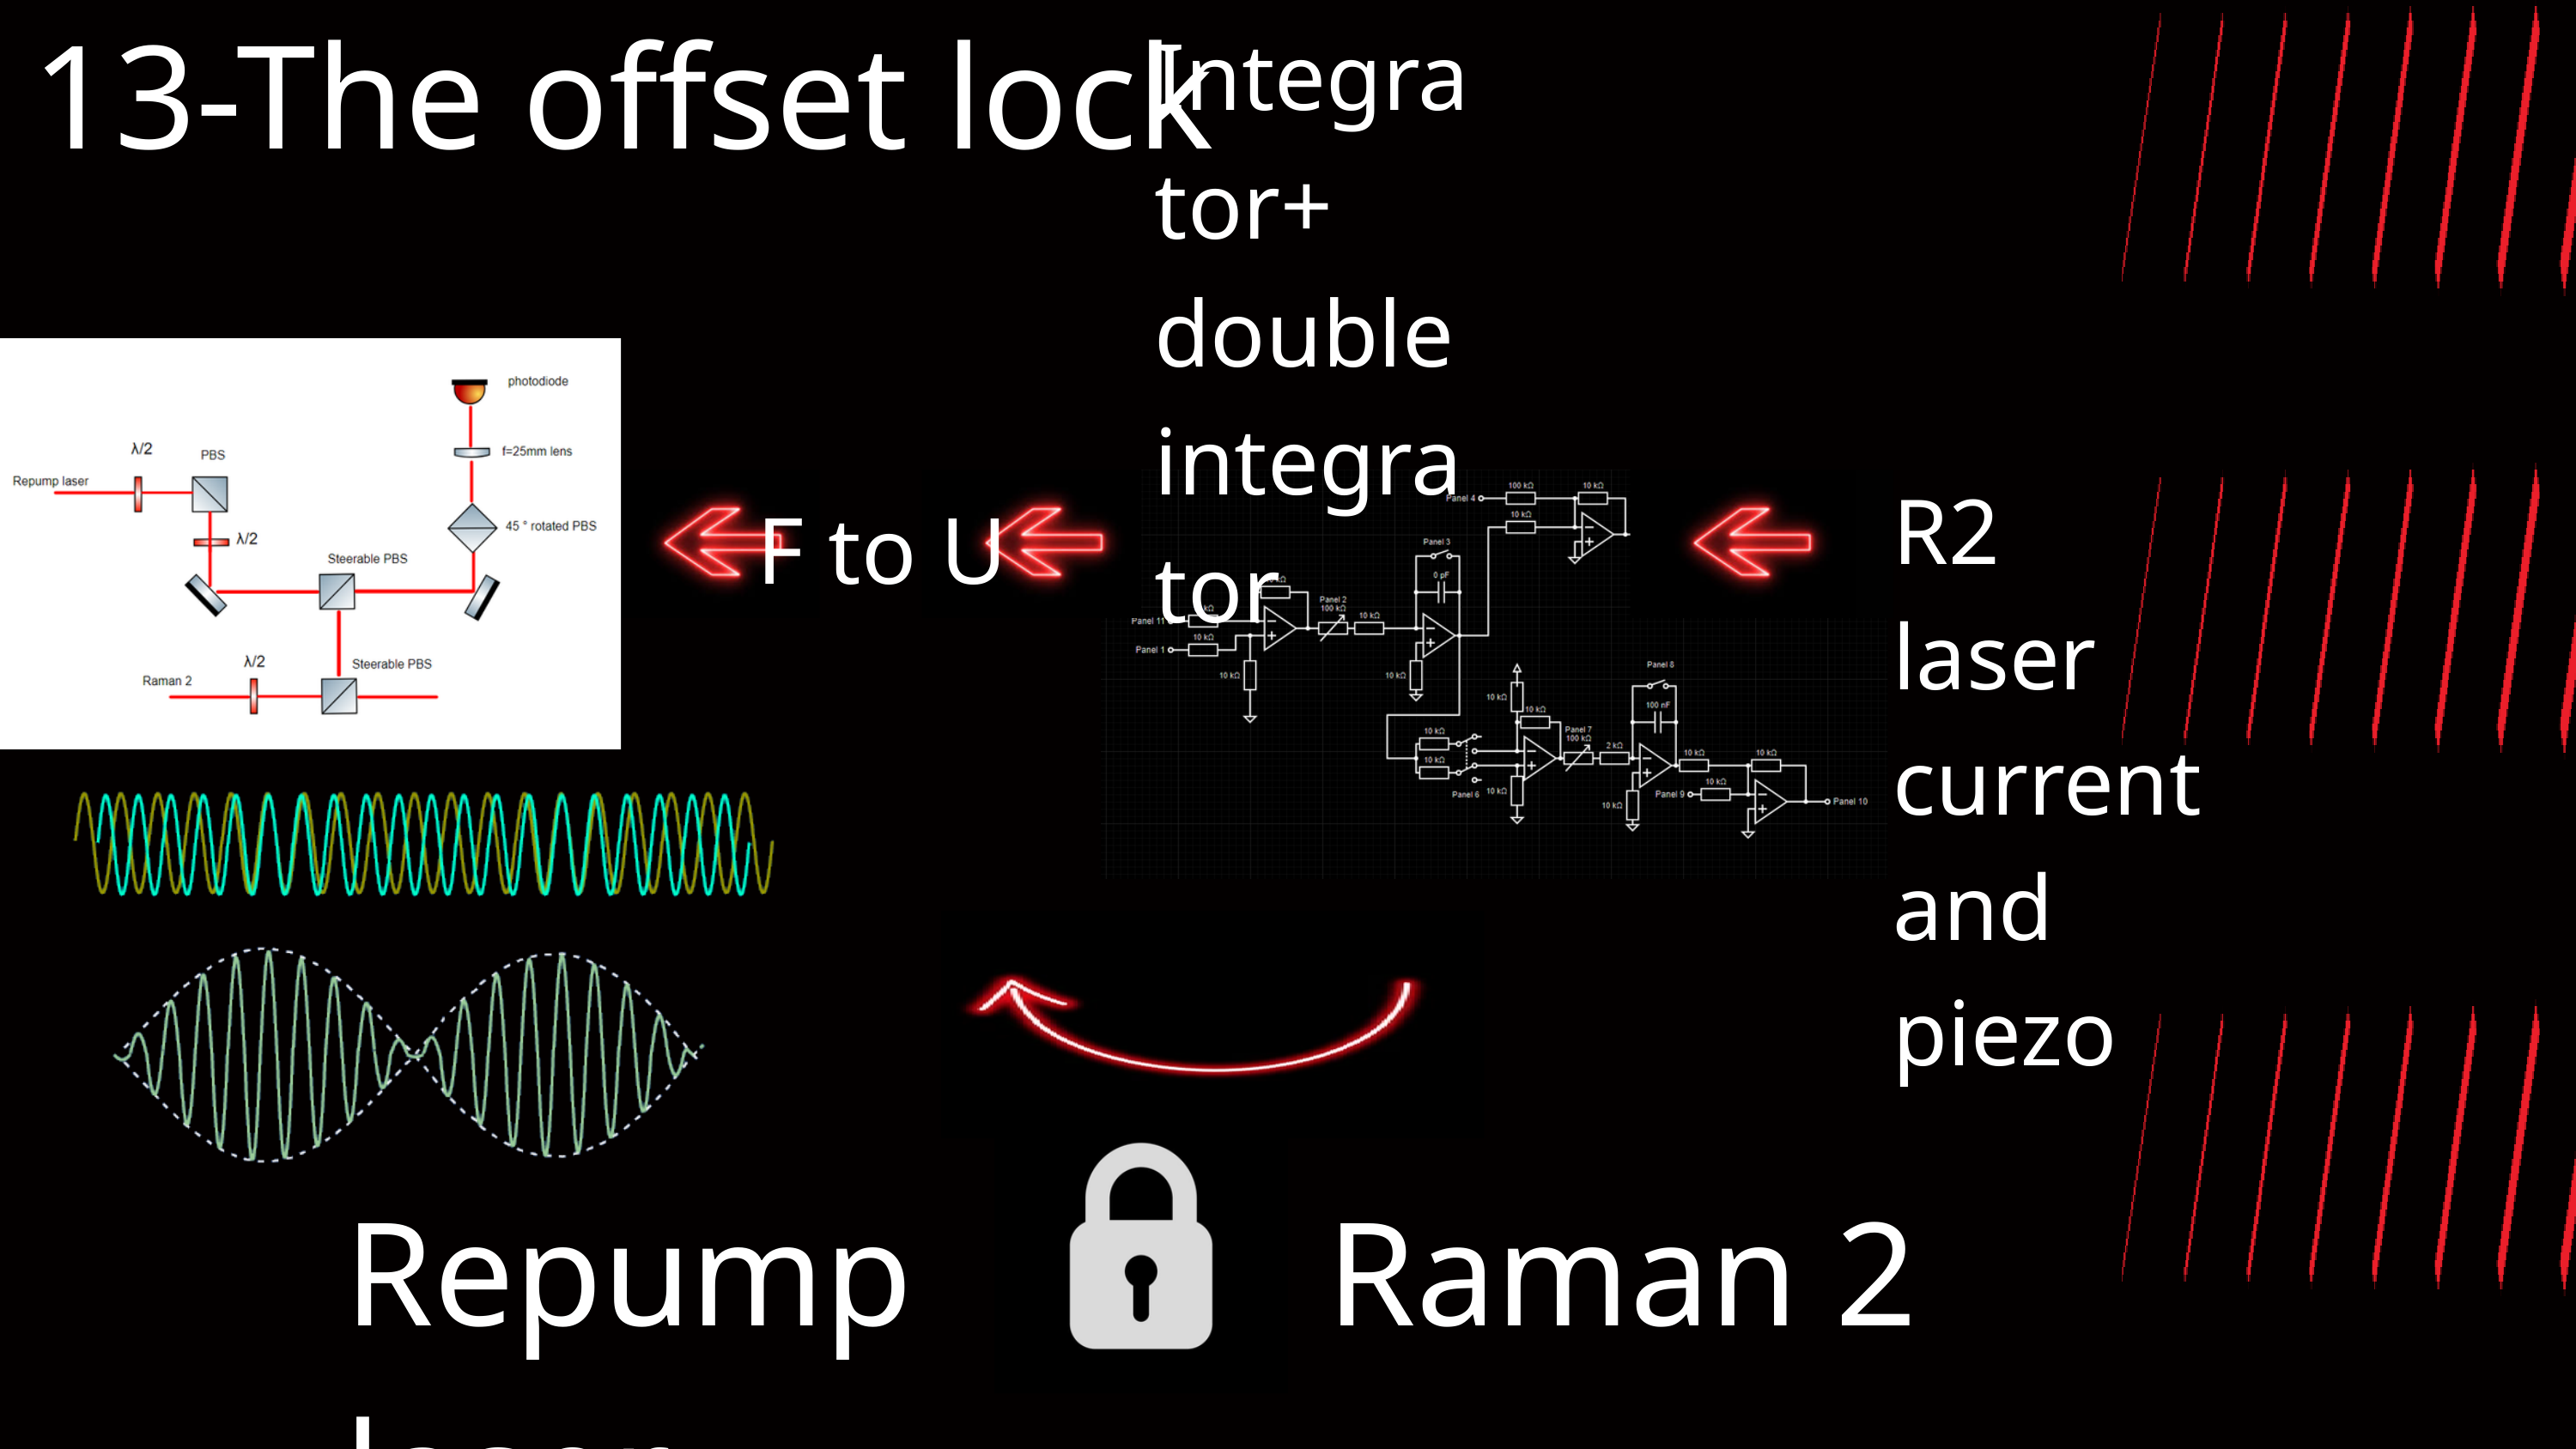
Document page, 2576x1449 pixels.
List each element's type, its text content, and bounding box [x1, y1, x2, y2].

text_box [2122, 0, 2576, 1449]
text_box 13-The offset lock [32, 0, 1388, 178]
text_box Repump laser [344, 1154, 1102, 1449]
text_box [1101, 470, 1888, 880]
text_box R2 laser current and piezo [1893, 457, 2216, 1084]
text_box [941, 911, 1485, 1138]
text_box [622, 470, 820, 618]
text_box [0, 338, 622, 749]
text_box [1630, 470, 1893, 618]
text_box F to U [756, 474, 1087, 603]
text_box [62, 774, 788, 1178]
text_box [921, 470, 1141, 618]
text_box Raman 2 [1327, 1154, 2083, 1355]
text_box Integrator+ double integrator [1154, 0, 1485, 641]
text_box [994, 1138, 1289, 1393]
